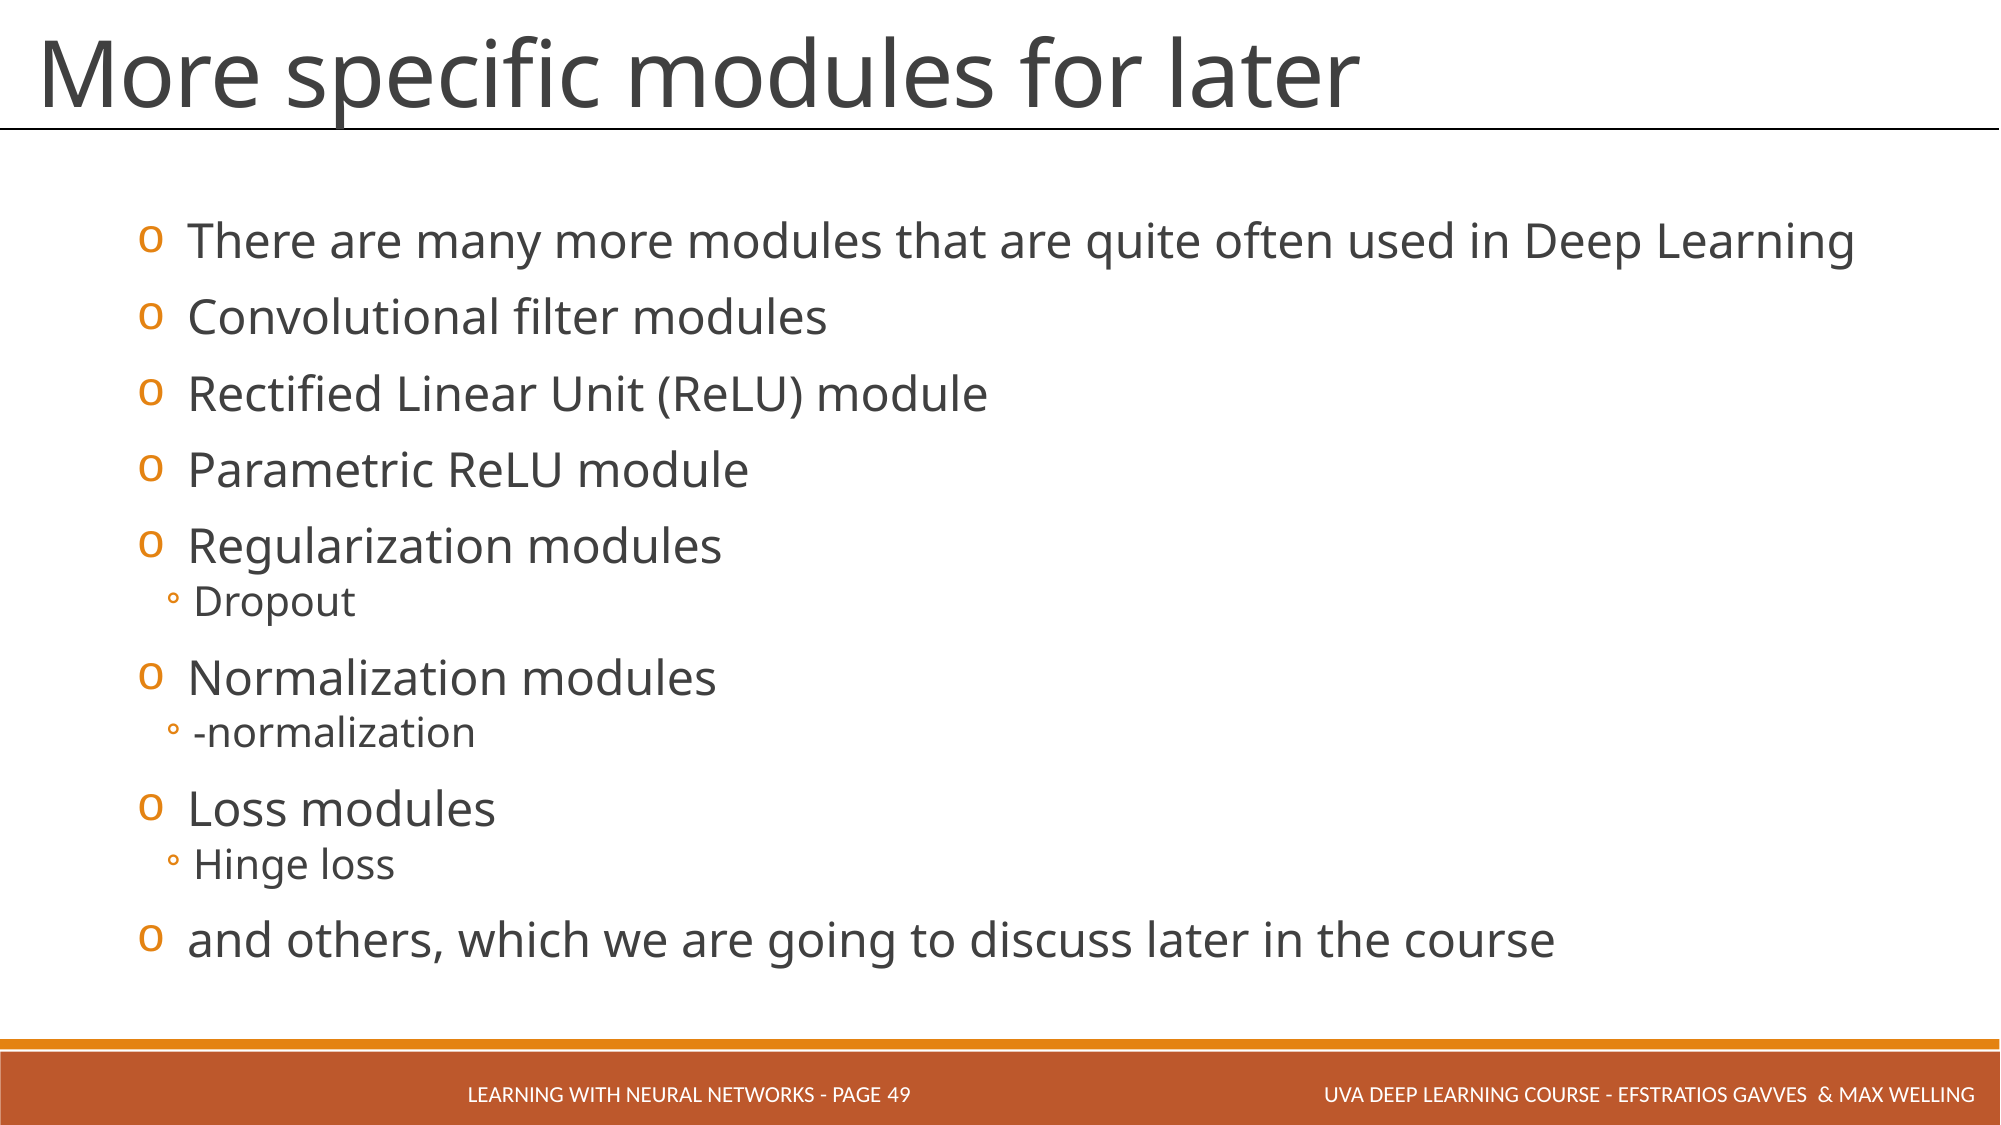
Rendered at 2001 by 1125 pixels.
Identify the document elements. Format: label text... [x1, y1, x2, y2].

footer UVA Deep Learning COURSE - Efstratios Gavves & Max Welling [1078, 1063, 1992, 1124]
slide_number LEARNING WITH NEURAL NETWORKS - PAGE 49 [0, 1063, 926, 1124]
title More specific modules for later [21, 23, 1987, 134]
